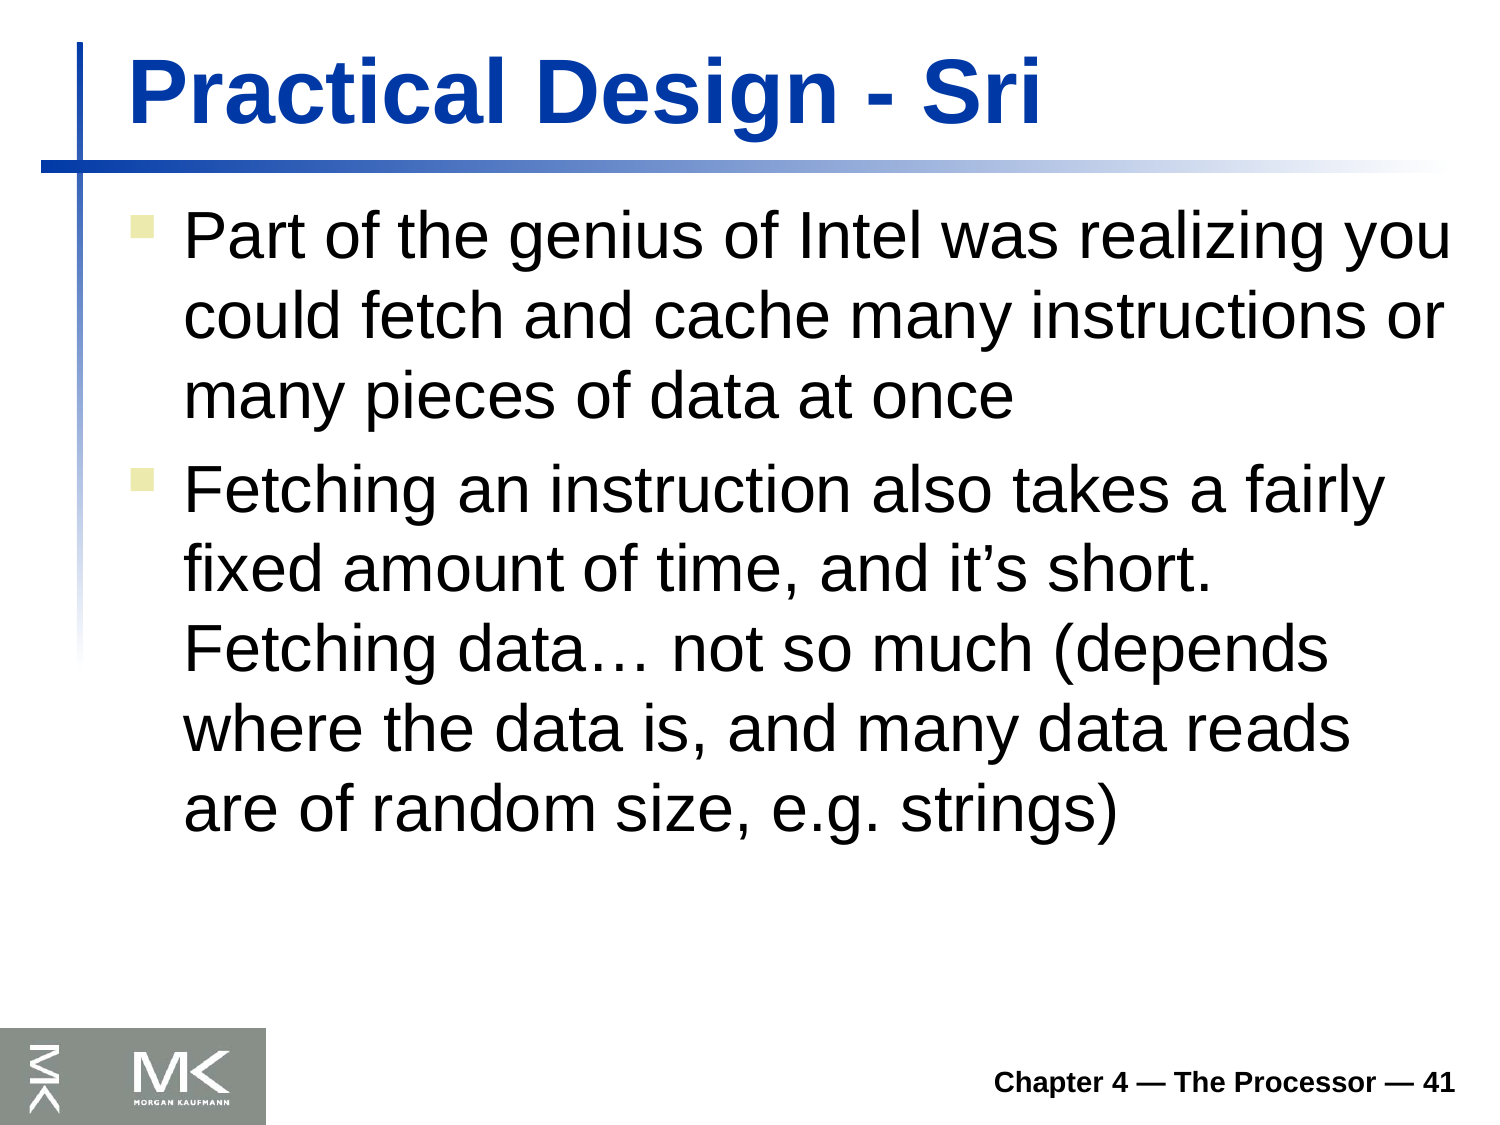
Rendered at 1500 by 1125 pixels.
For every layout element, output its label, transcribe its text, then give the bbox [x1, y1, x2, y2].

footer Chapter 4 — The Processor — 41 [277, 1046, 1471, 1106]
title Practical Design - Sri [112, 23, 1468, 149]
list Part of the genius of Intel was realizing you could fetch and cache many instructions or many pieces of data at once Fetching an instruction also takes a fairly fixed amount of time, and it’s short. Fetching data… not so much (depends where the data is, and many data reads are of random size, e.g. strings) [112, 184, 1469, 1024]
picture [0, 1028, 266, 1125]
